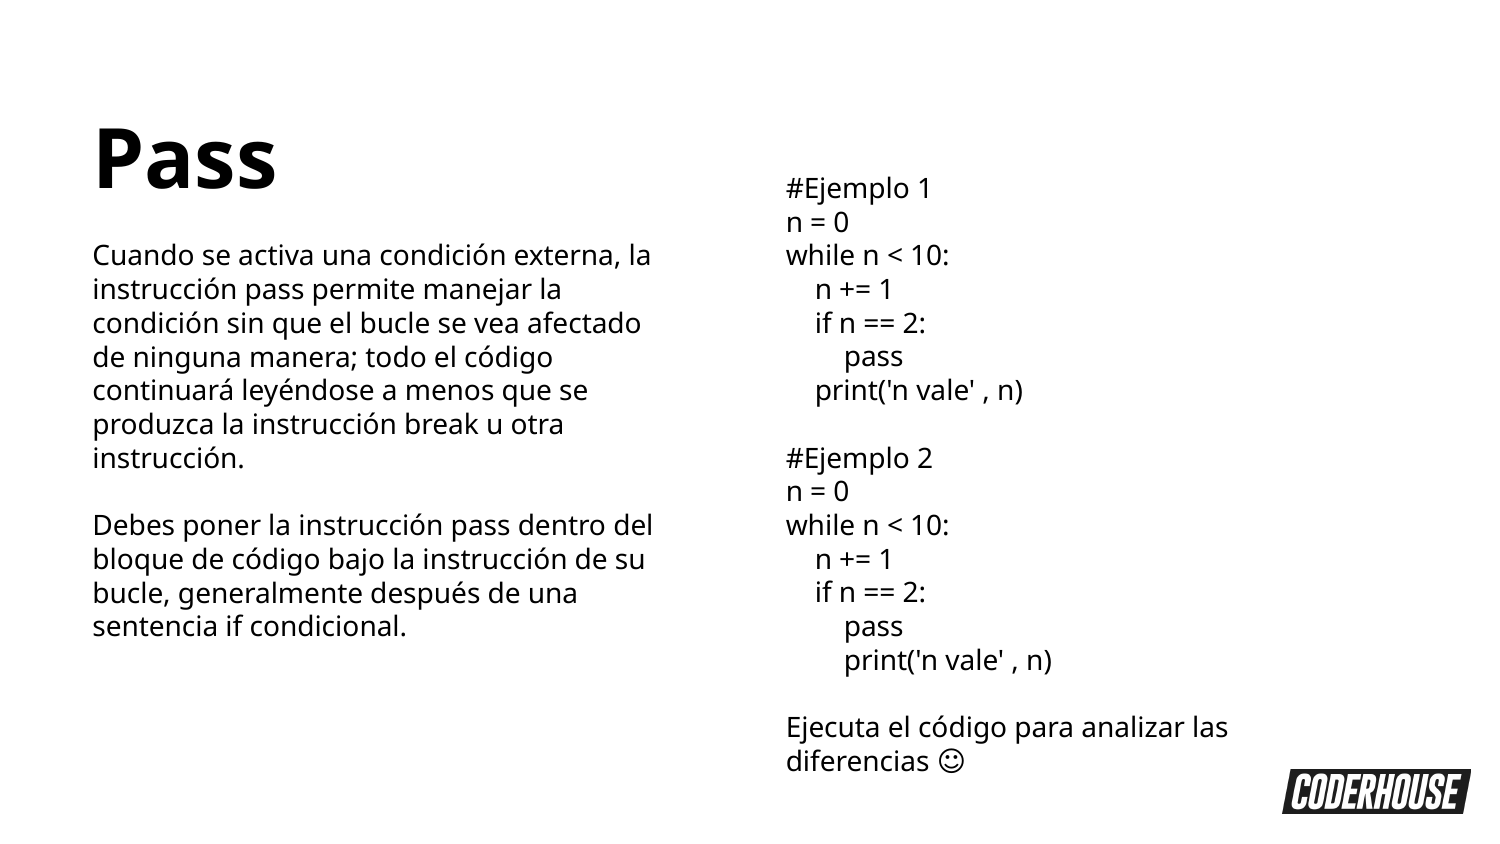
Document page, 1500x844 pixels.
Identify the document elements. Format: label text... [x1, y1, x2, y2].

picture [1281, 769, 1471, 814]
text_box #Ejemplo 1 n = 0 while n < 10: n += 1 if n == 2: pass print('n vale' , n) #Ejemplo 2 n = 0 while n < 10: n += 1 if n == 2: pass print('n vale' , n) Ejecuta el código para analizar las diferencias ☺ [770, 155, 1263, 793]
text_box Pass [77, 101, 1414, 222]
text_box Cuando se activa una condición externa, la instrucción pass permite manejar la condición sin que el bucle se vea afectado de ninguna manera; todo el código continuará leyéndose a menos que se produzca la instrucción break u otra instrucción. Debes poner la instrucción pass dentro del bloque de código bajo la instrucción de su bucle, generalmente después de una sentencia if condicional. [77, 222, 689, 692]
